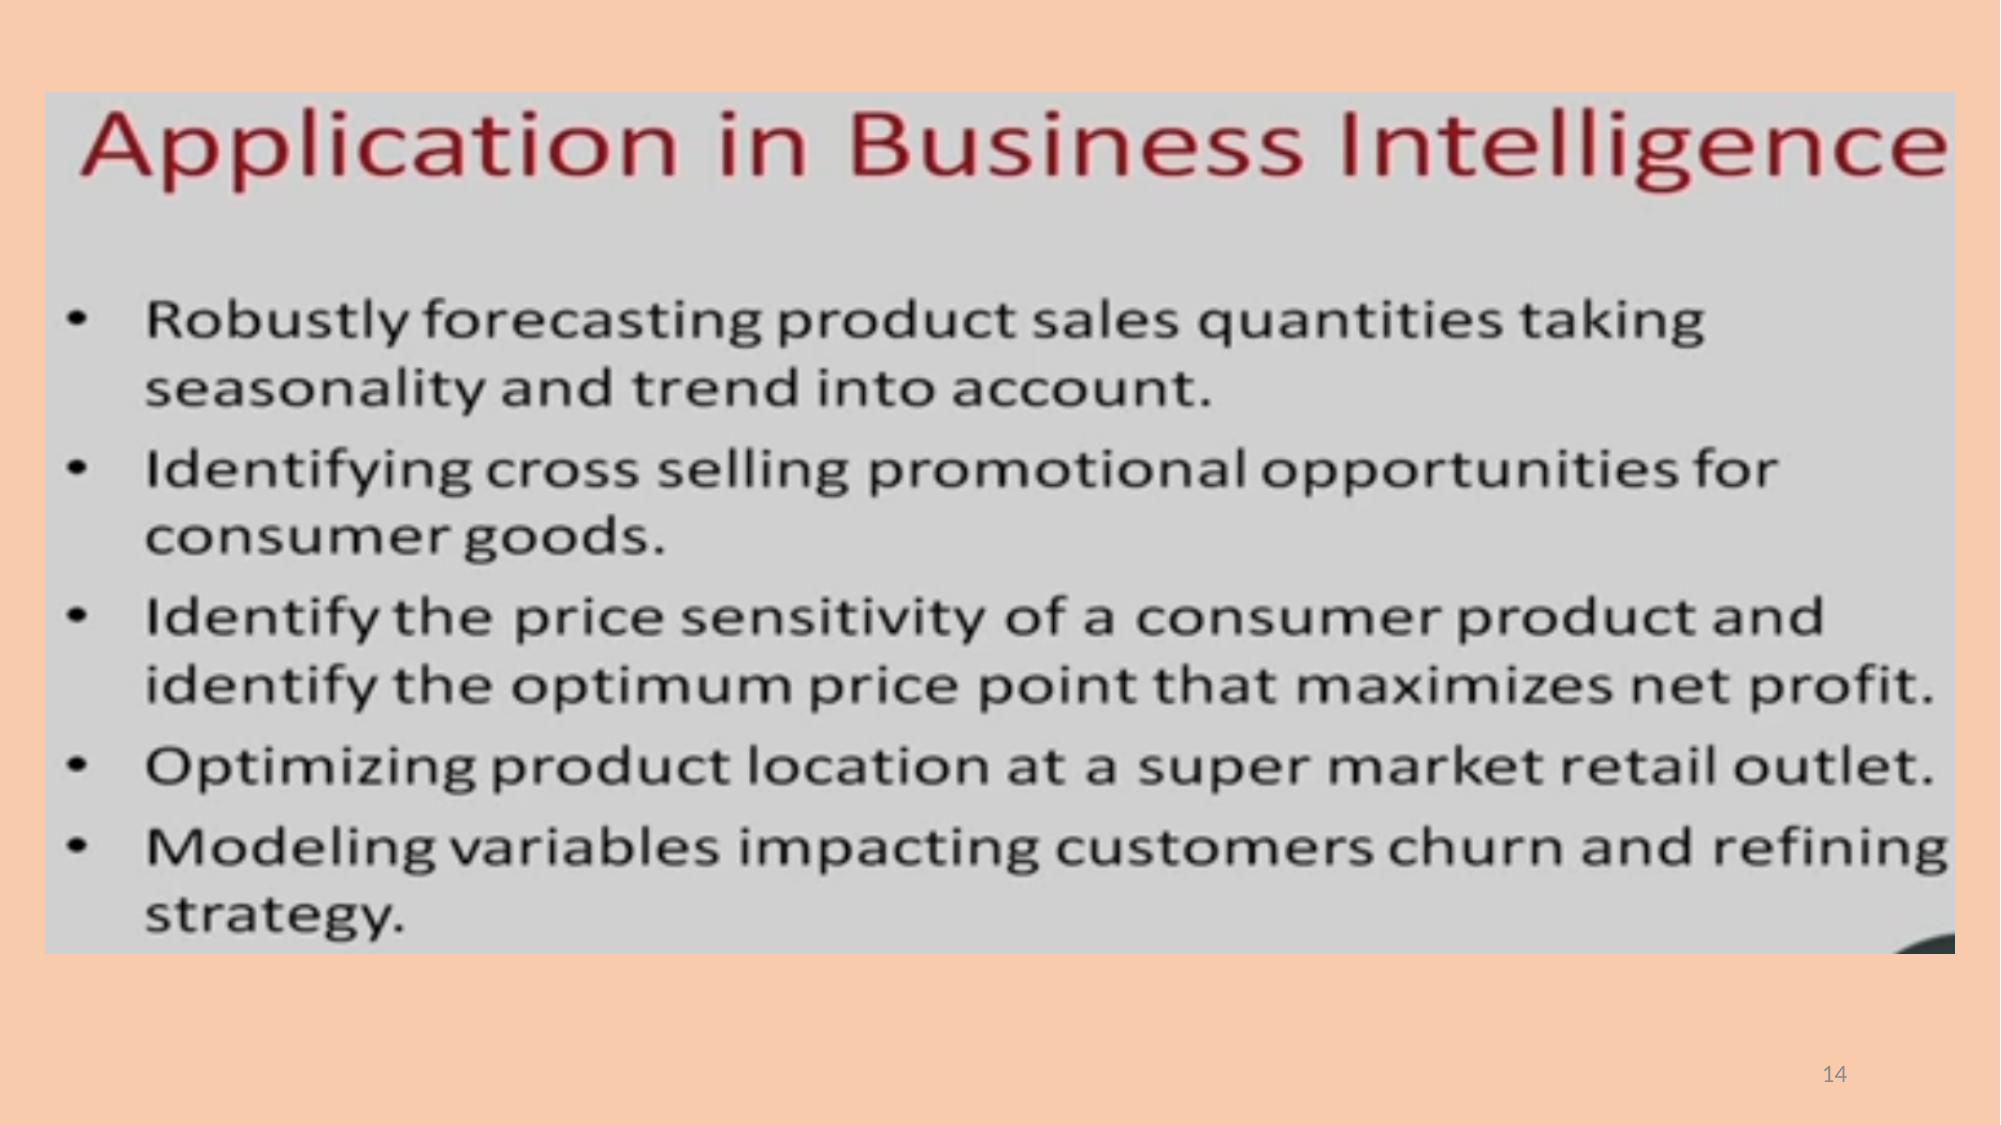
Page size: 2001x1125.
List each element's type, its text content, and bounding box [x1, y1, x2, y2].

slide_number 14 [1412, 1042, 1863, 1103]
picture [45, 92, 1955, 954]
